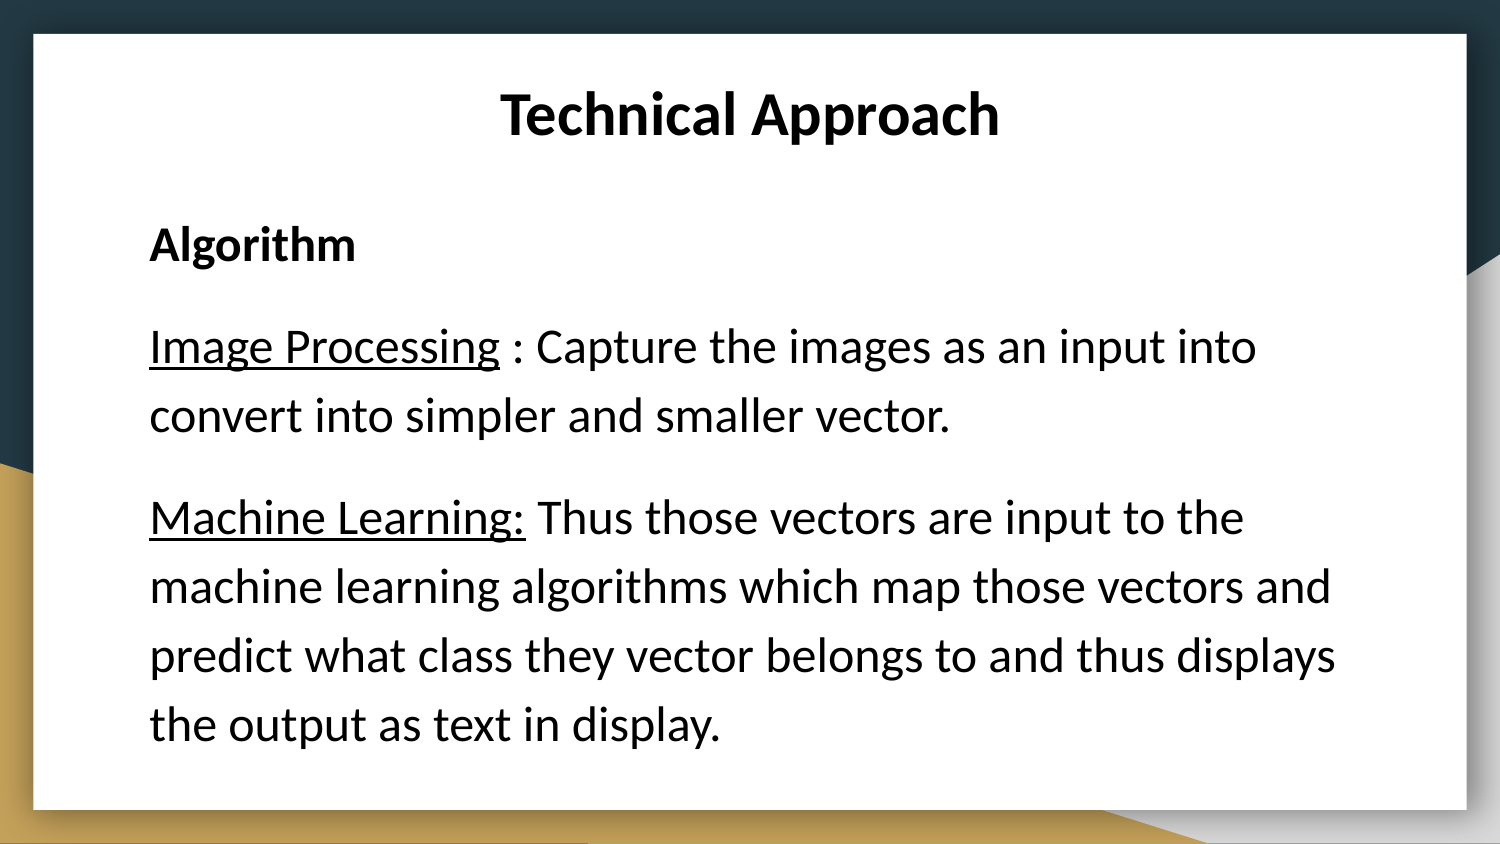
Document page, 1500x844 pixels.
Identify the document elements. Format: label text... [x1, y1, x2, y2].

text_box Technical Approach [47, 58, 1455, 213]
list Algorithm Image Processing : Capture the images as an input into convert into simpler and smaller vector. Machine Learning: Thus those vectors are input to the machine learning algorithms which map those vectors and predict what class they vector belongs to and thus displays the output as text in display. [134, 213, 1366, 787]
